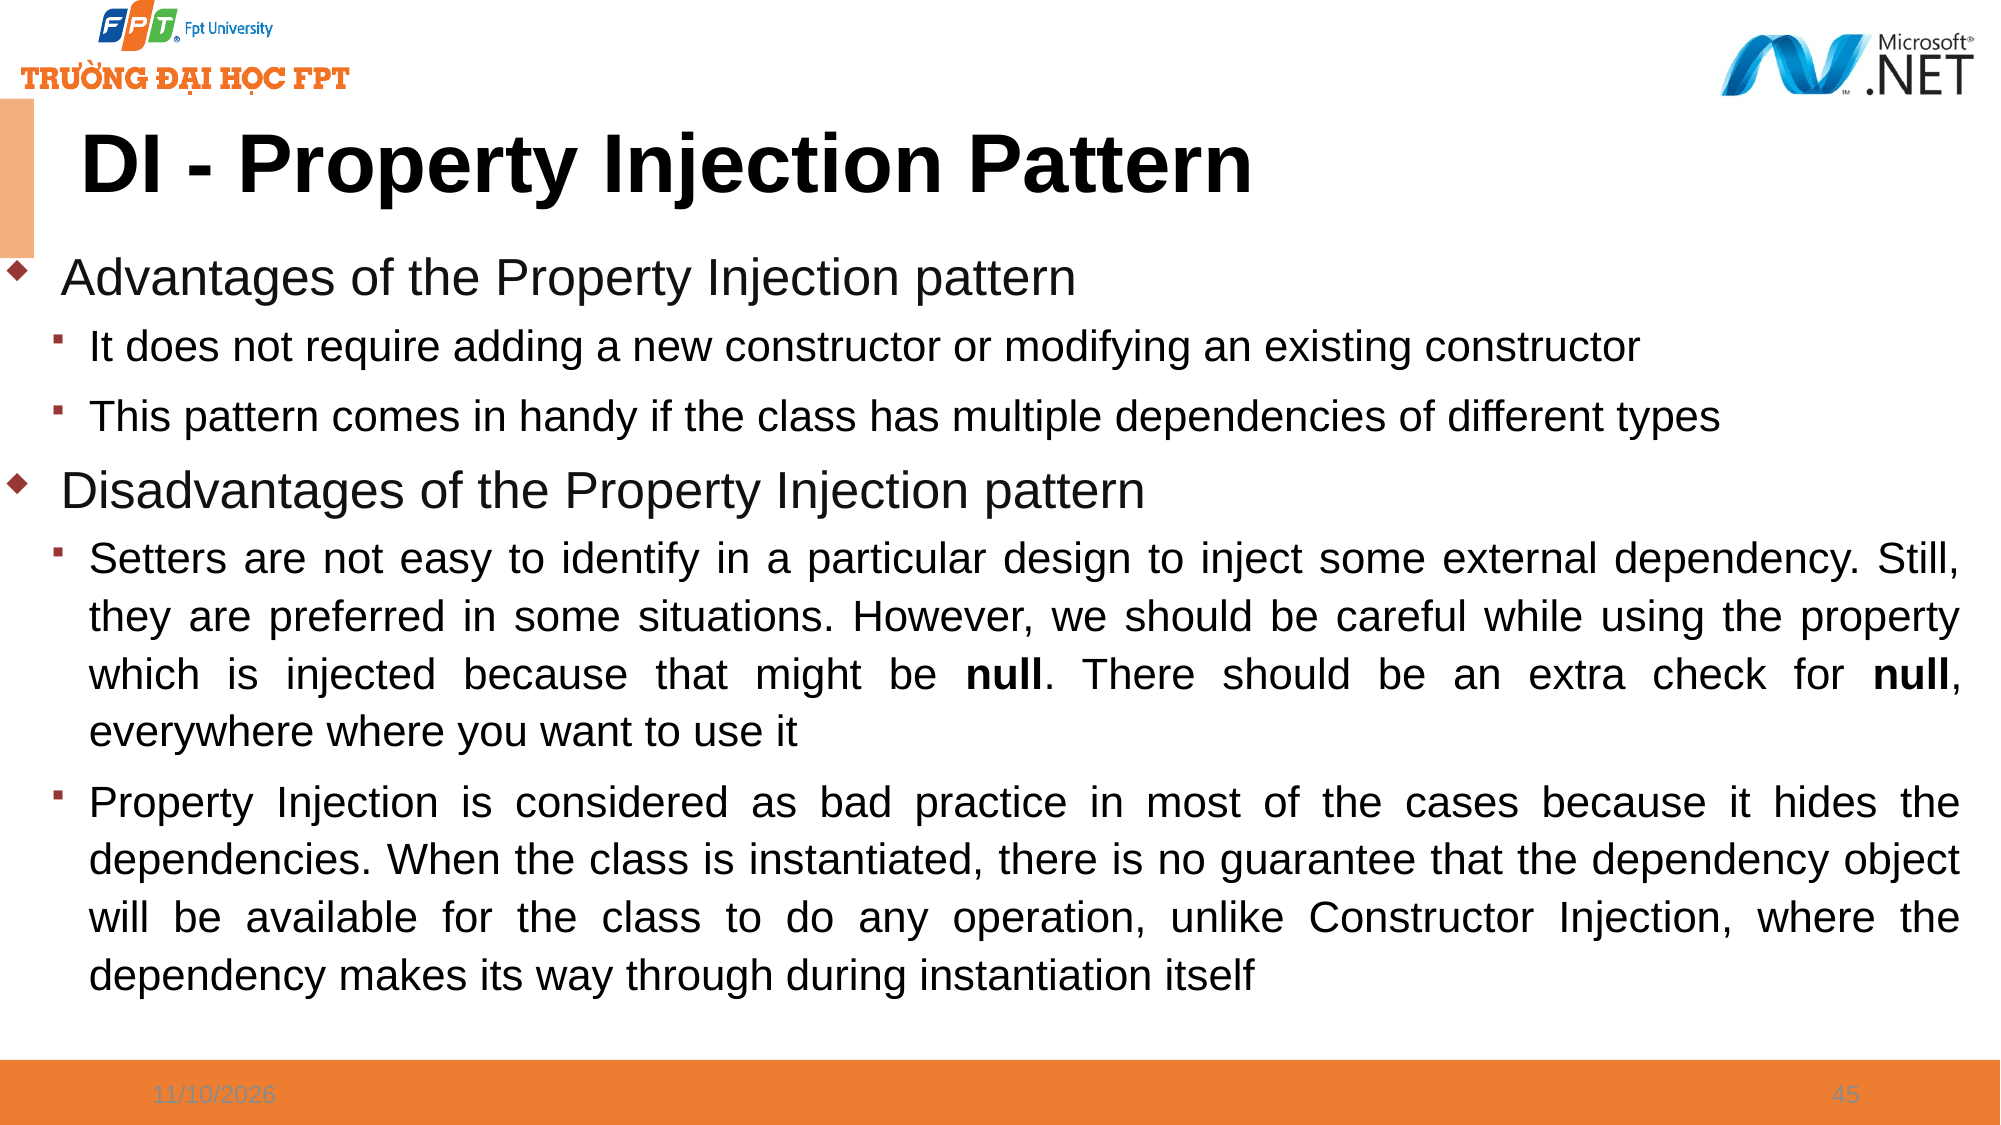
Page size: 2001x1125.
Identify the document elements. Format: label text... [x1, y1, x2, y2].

text_box Advantages of the Property Injection pattern It does not require adding a new constructor or modifying an existing constructor This pattern comes in handy if the class has multiple dependencies of different types [0, 236, 2000, 448]
slide_number 45 [1424, 1063, 1875, 1123]
picture [1685, 0, 2001, 129]
text_box Disadvantages of the Property Injection pattern Setters are not easy to identify in a particular design to inject some external dependency. Still, they are preferred in some situations. However, we should be careful while using the property which is injected because that might be null. There should be an extra check for null, everywhere where you want to use it Property Injection is considered as bad practice in most of the cases because it hides the dependencies. When the class is instantiated, there is no guarantee that the dependency object will be available for the class to do any operation, unlike Constructor Injection, where the dependency makes its way through during instantiation itself [0, 448, 1978, 1007]
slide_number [137, 1063, 588, 1123]
title DI - Property Injection Pattern [65, 118, 1965, 213]
